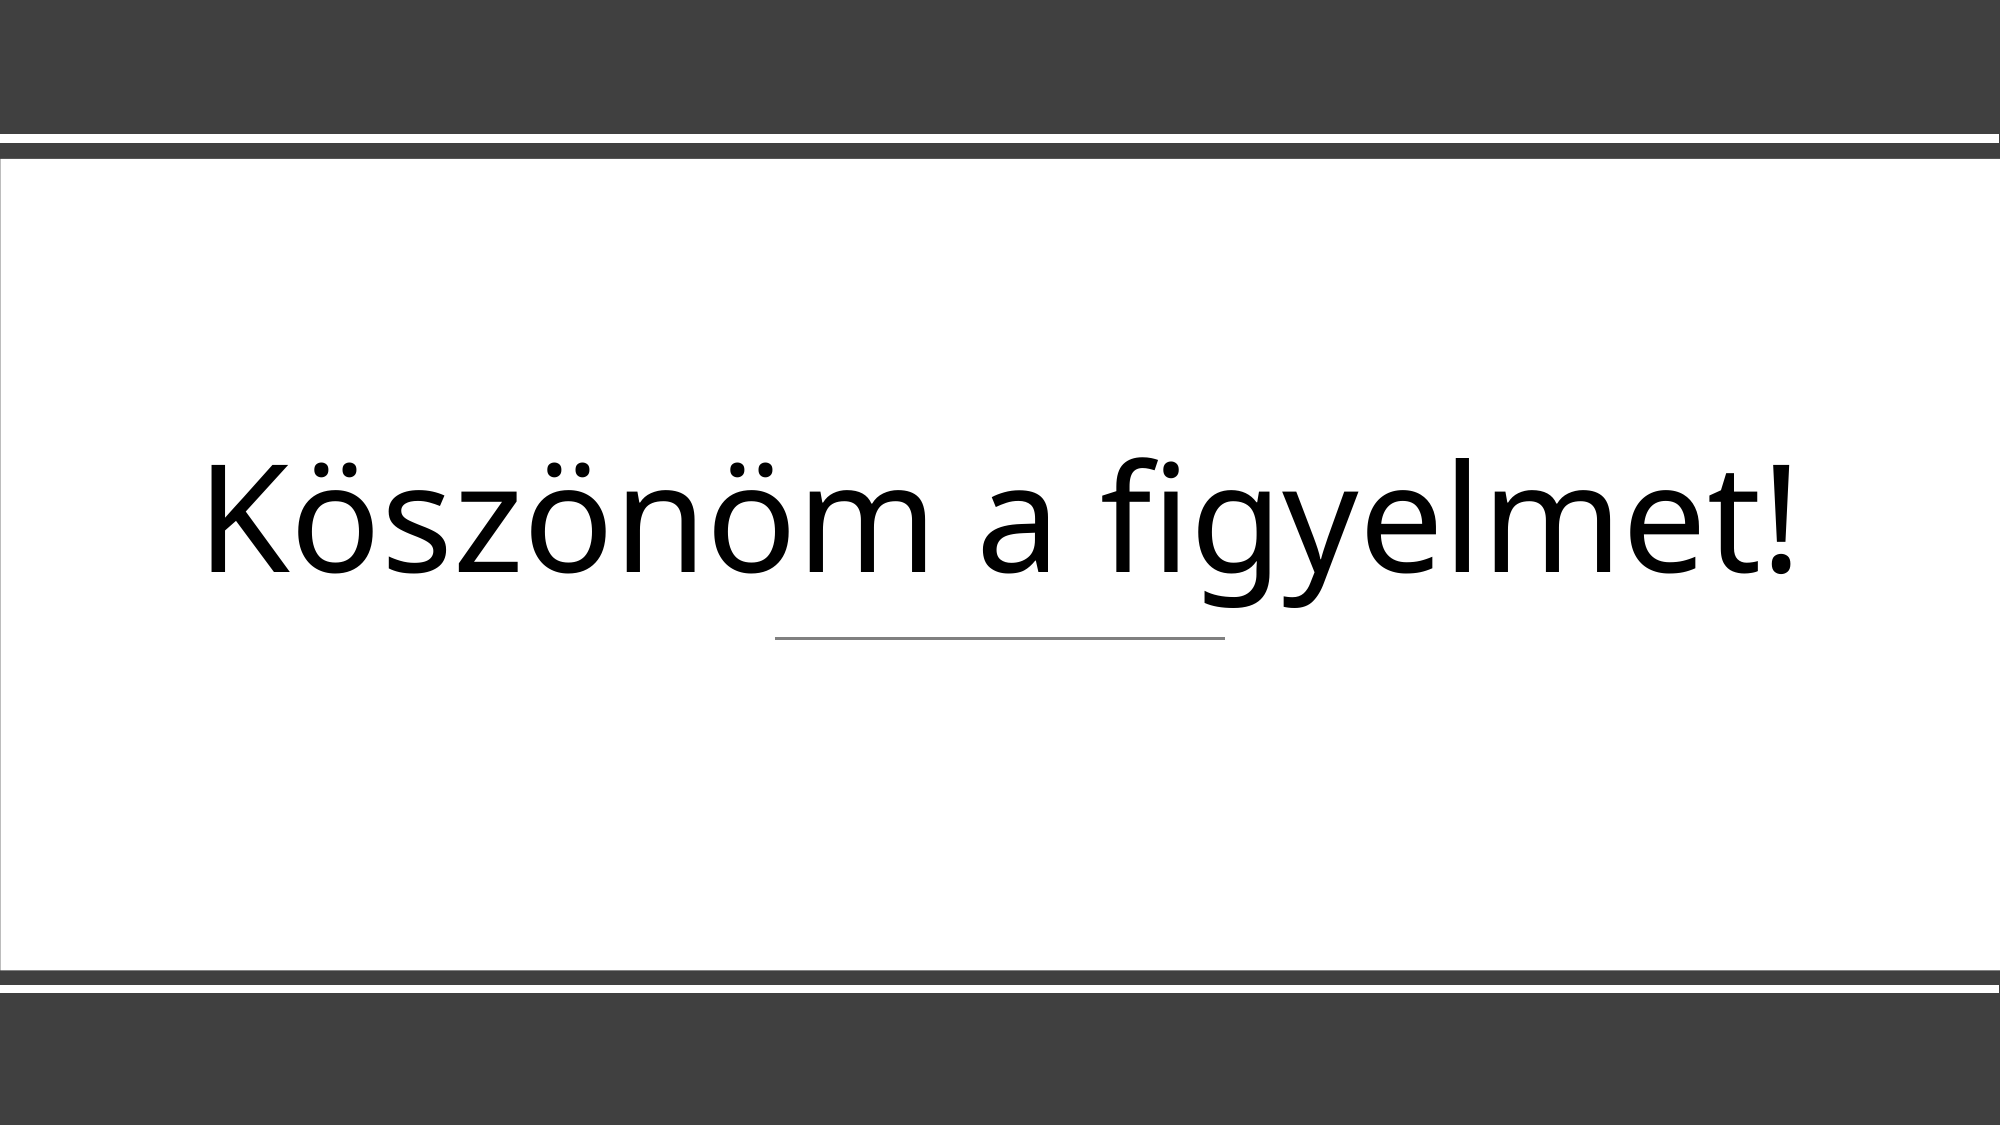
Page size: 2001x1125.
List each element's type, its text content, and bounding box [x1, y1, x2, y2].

text_box [0, 158, 2000, 971]
text_box [0, 971, 2000, 988]
text_box [0, 139, 2000, 158]
text_box [0, 990, 2000, 1125]
text_box [0, 0, 2000, 138]
title Köszönöm a figyelmet! [130, 256, 1870, 613]
